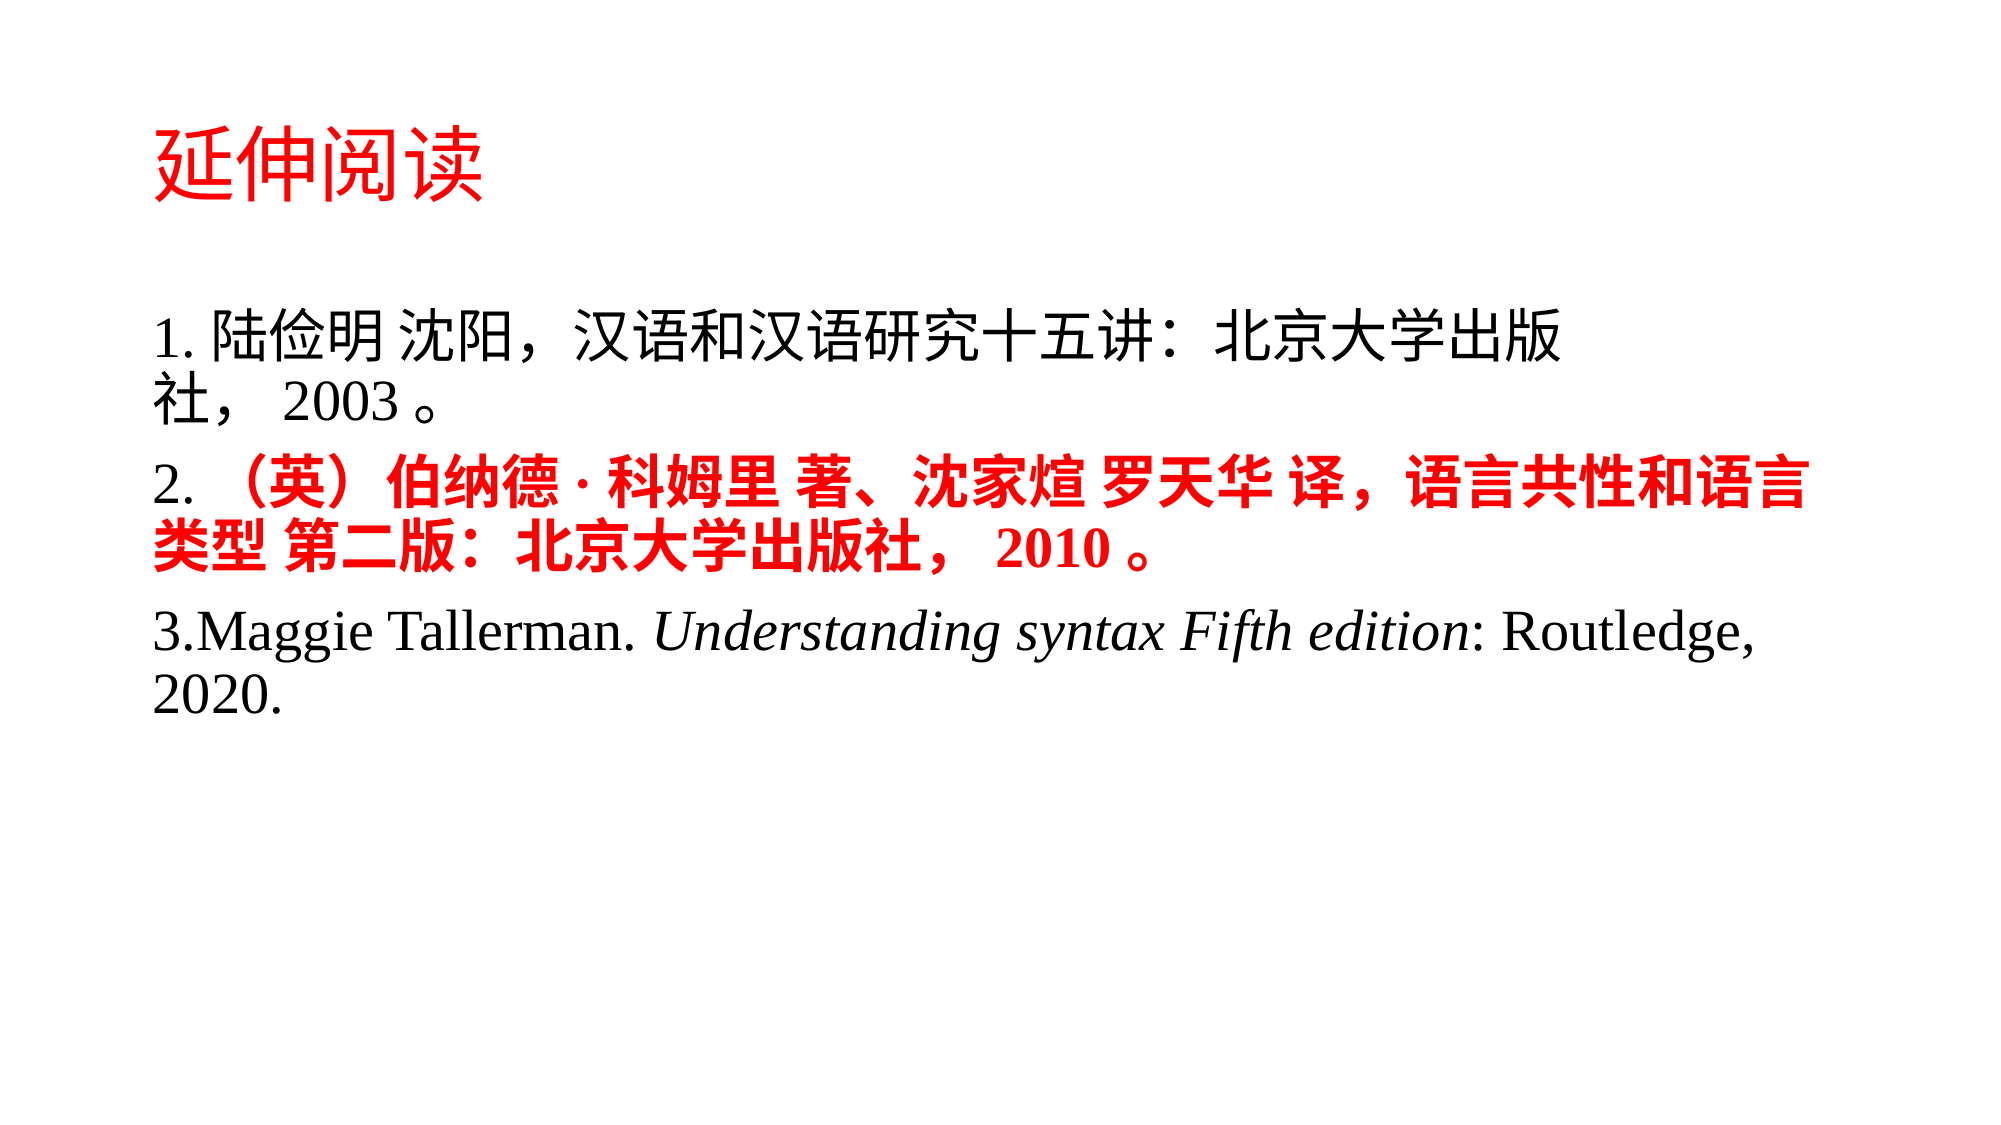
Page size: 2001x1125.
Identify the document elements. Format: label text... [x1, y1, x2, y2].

list 1.陆俭明 沈阳，汉语和汉语研究十五讲：北京大学出版社，2003。 2.（英）伯纳德·科姆里 著、沈家煊 罗天华 译，语言共性和语言类型 第二版：北京大学出版社，2010。 3.Maggie Tallerman. Understanding syntax Fifth edition: Routledge, 2020. [137, 299, 1863, 1014]
title 延伸阅读 [137, 59, 1863, 278]
